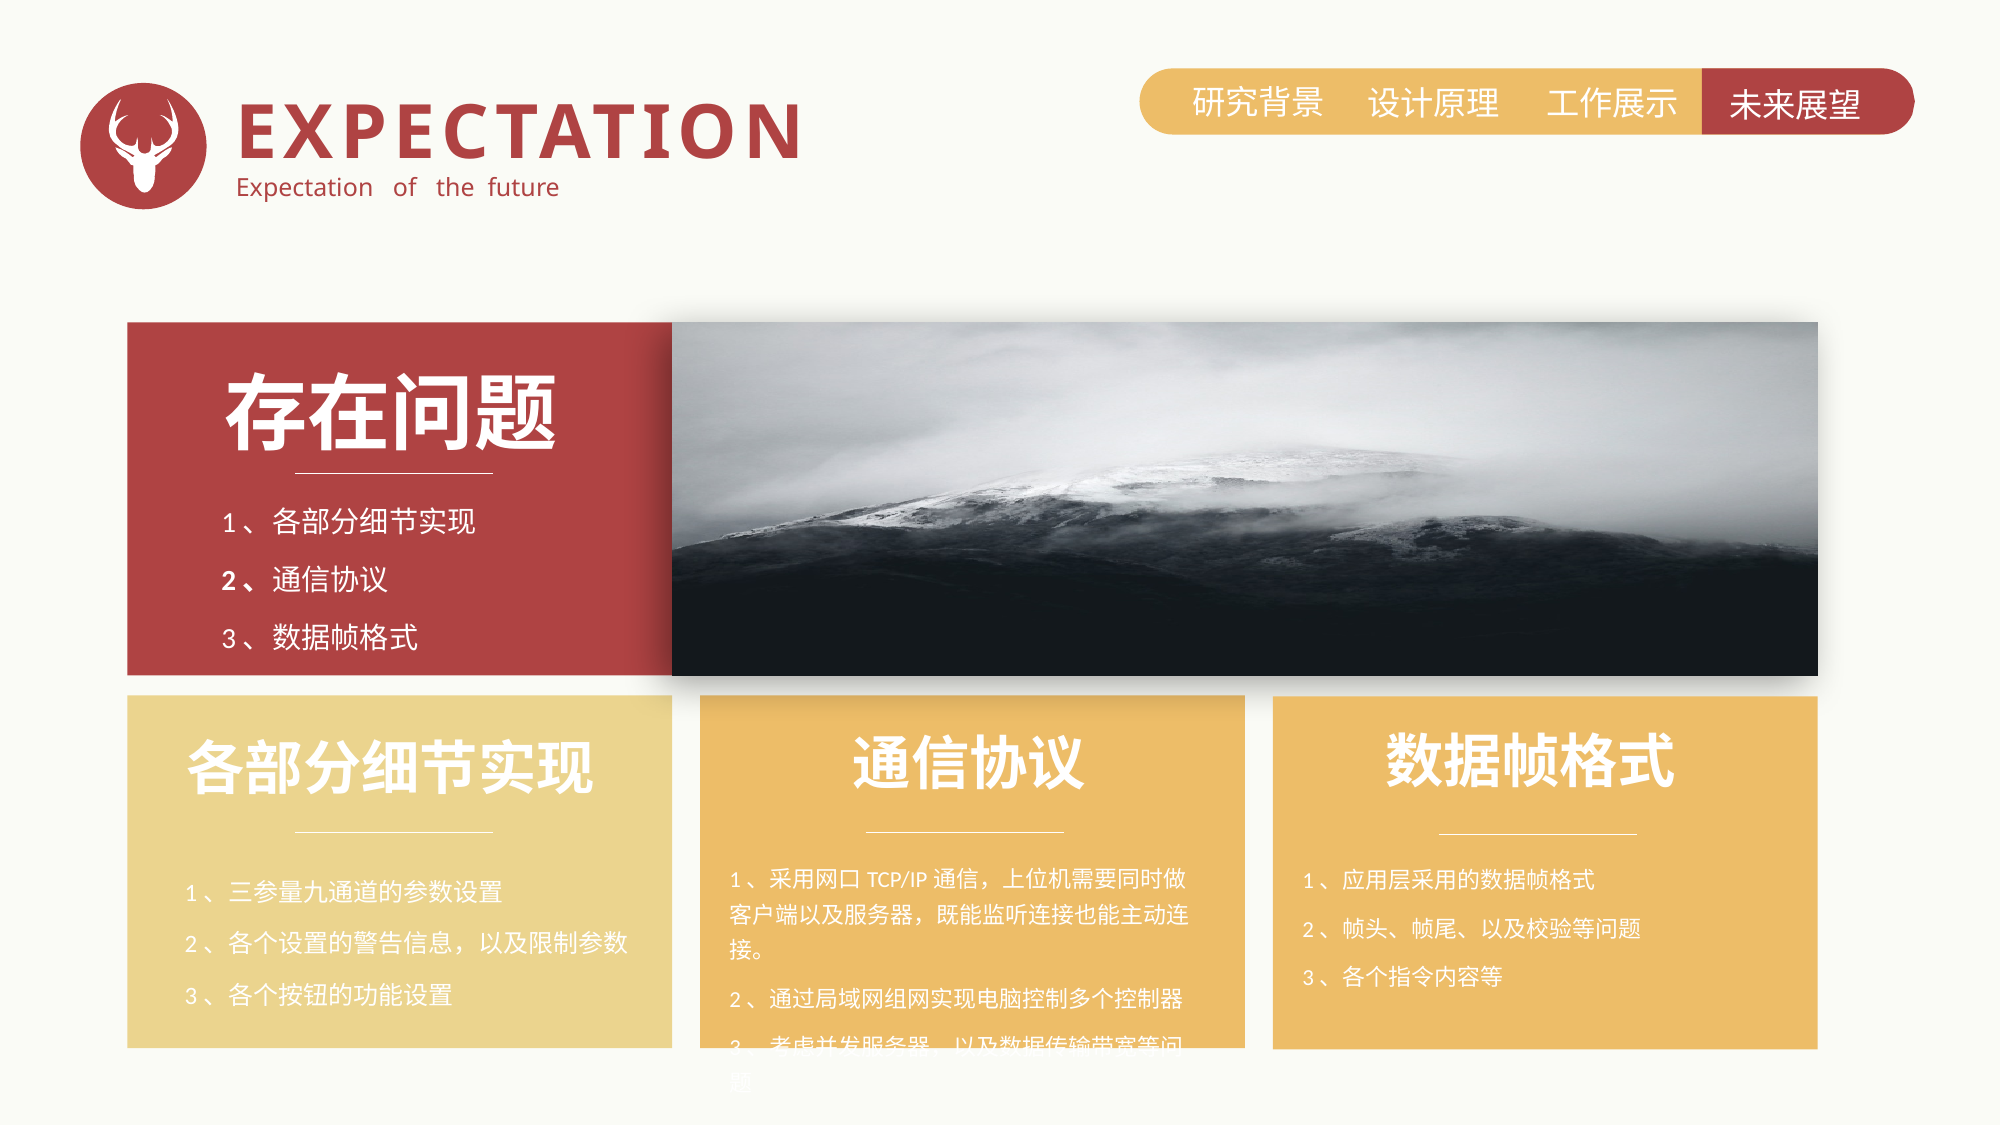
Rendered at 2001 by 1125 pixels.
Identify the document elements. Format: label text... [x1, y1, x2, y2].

text_box [699, 710, 1246, 1049]
text_box 1、采用网口TCP/IP通信，上位机需要同时做客户端以及服务器，既能监听连接也能主动连接。 2、通过局域网组网实现电脑控制多个控制器 3、考虑并发服务器，以及数据传输带宽等问题 [714, 849, 1219, 1103]
text_box [1911, 83, 1916, 120]
text_box 研究背景 [1177, 73, 1374, 129]
text_box [126, 694, 673, 1049]
text_box [1272, 695, 1819, 1050]
picture [672, 322, 1818, 676]
text_box 数据帧格式 [1370, 717, 1779, 802]
text_box 存在问题 [209, 352, 602, 468]
text_box [1700, 67, 1905, 76]
text_box 1、应用层采用的数据帧格式 2、帧头、帧尾、以及校验等问题 3、各个指令内容等 [1287, 850, 1792, 998]
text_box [80, 82, 207, 210]
text_box 通信协议 [838, 718, 1247, 804]
text_box 未来展望 [1714, 76, 1911, 131]
text_box 设计原理 [1352, 75, 1531, 130]
text_box [1700, 130, 1899, 136]
text_box [126, 321, 649, 676]
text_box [1444, 753, 1661, 922]
text_box Expectation of the future [220, 163, 848, 209]
text_box EXPECTATION [220, 76, 954, 181]
text_box 工作展示 [1531, 75, 1728, 130]
text_box 1、各部分细节实现 2、通信协议 3、数据帧格式 [206, 485, 575, 662]
text_box [1138, 67, 1700, 136]
text_box 1、三参量九通道的参数设置 2、各个设置的警告信息，以及限制参数 3、各个按钮的功能设置 [169, 859, 659, 1017]
text_box 各部分细节实现 [172, 723, 646, 809]
